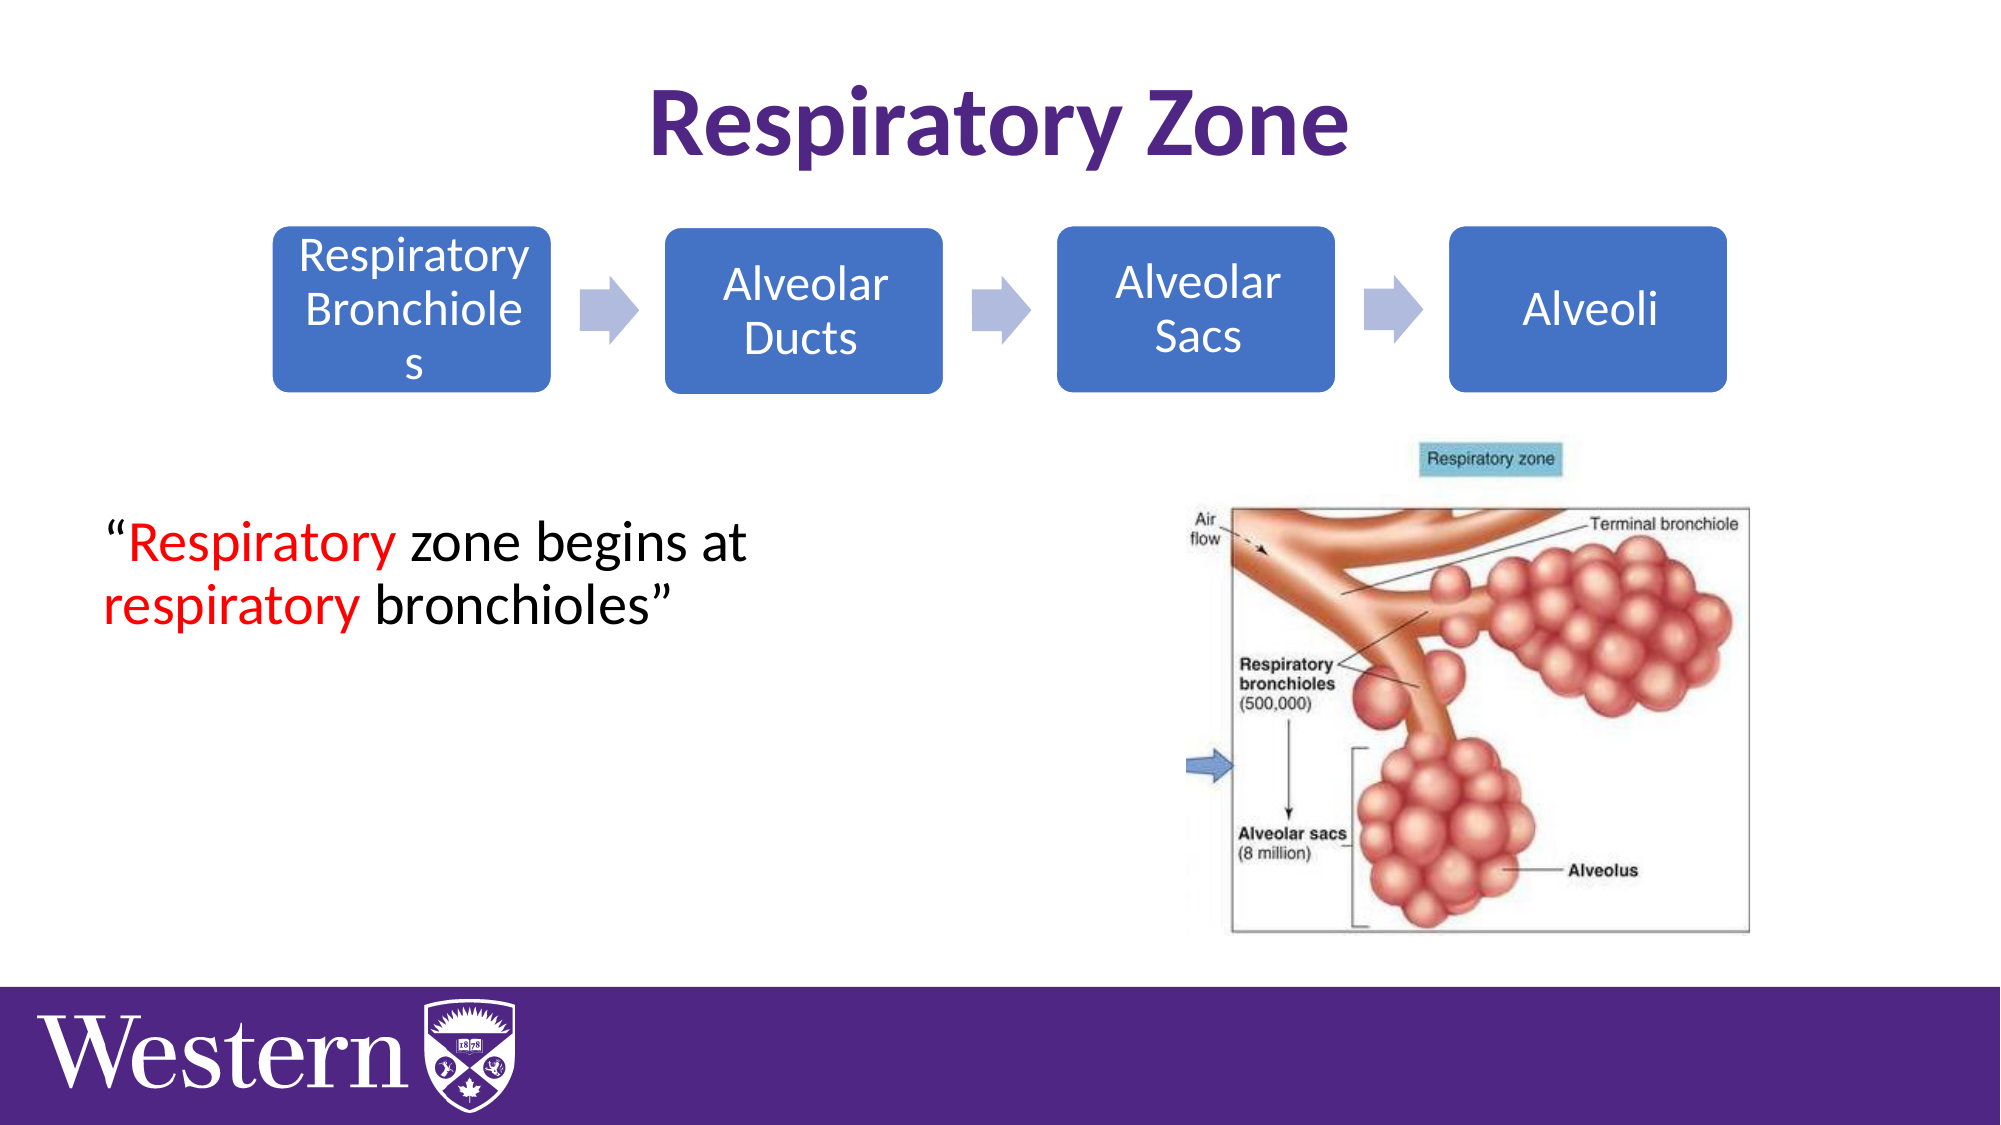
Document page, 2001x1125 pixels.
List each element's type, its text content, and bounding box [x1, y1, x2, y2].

list “Respiratory zone begins at respiratory bronchioles” [88, 503, 1016, 684]
picture [37, 999, 515, 1113]
title Respiratory Zone [137, 32, 1863, 213]
picture [1185, 433, 1751, 936]
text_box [270, 219, 1729, 400]
text_box [0, 986, 2000, 1125]
